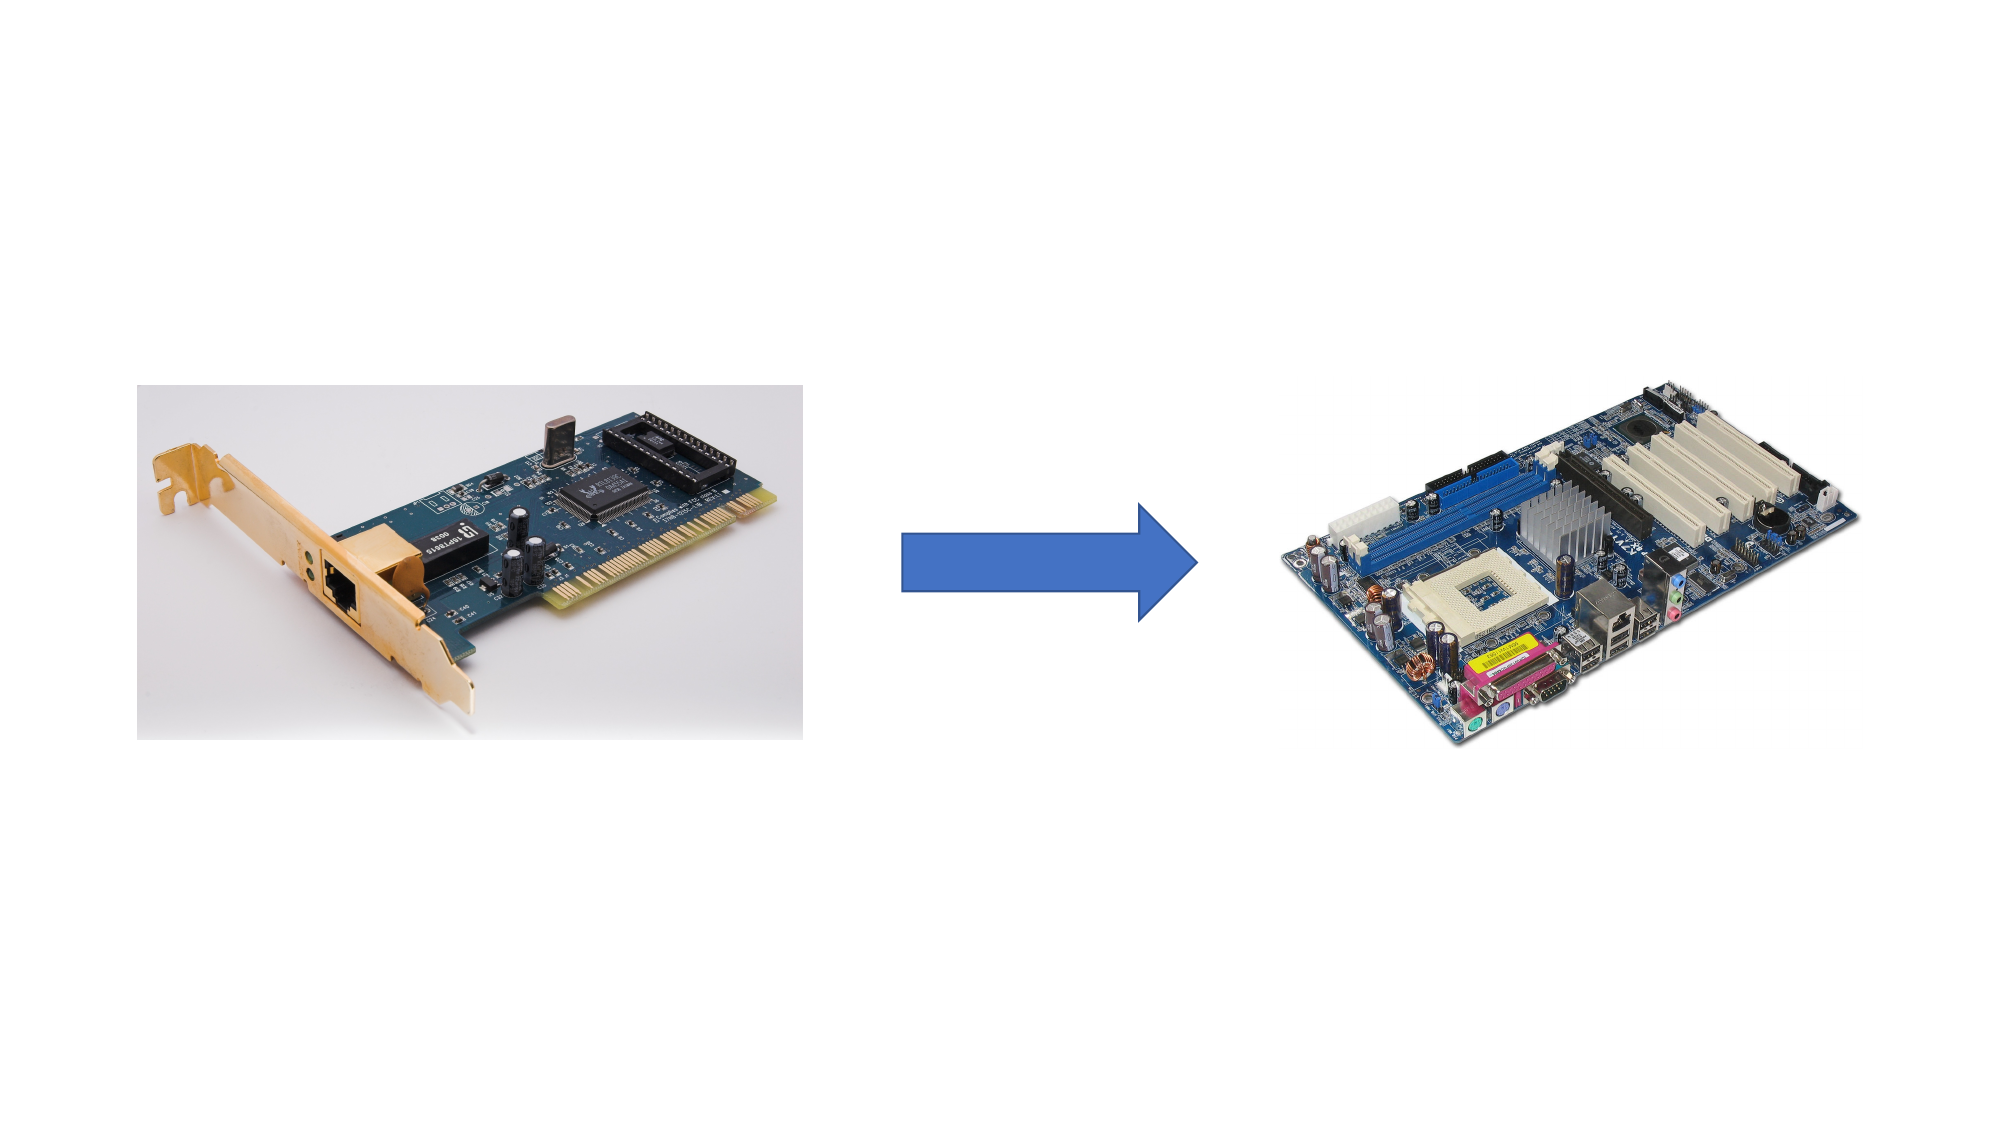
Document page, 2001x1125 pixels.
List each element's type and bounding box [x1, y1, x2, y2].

picture [1279, 376, 1863, 749]
text_box [901, 502, 1199, 623]
list [137, 385, 803, 740]
